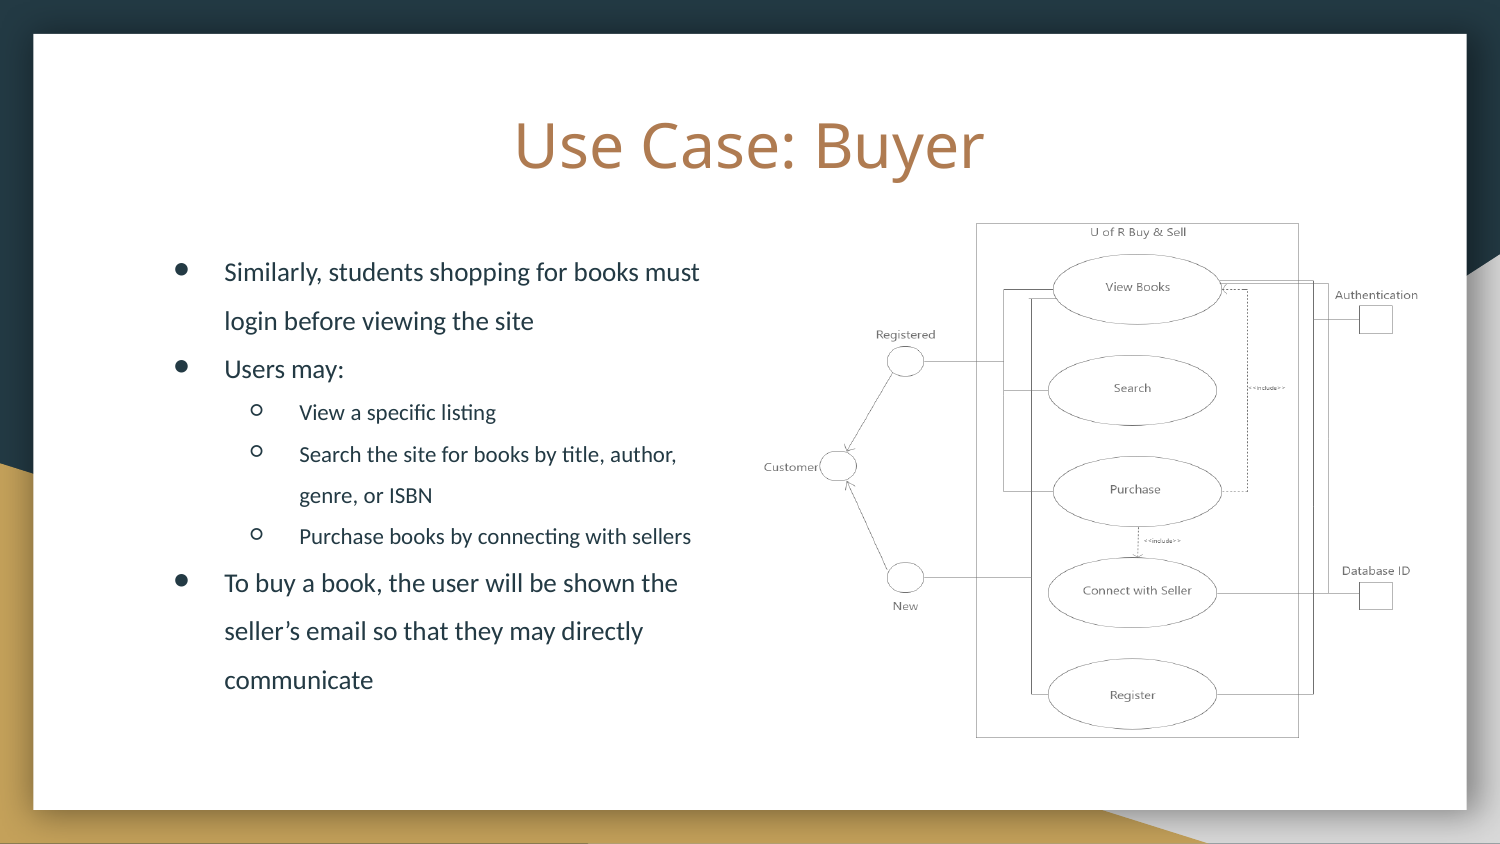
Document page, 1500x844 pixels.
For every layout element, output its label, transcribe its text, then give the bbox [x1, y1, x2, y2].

picture [749, 204, 1451, 747]
title Use Case: Buyer [134, 91, 1366, 223]
list Similarly, students shopping for books must login before viewing the site Users may: View a specific listing Search the site for books by title, author, genre, or ISBN Purchase books by connecting with sellers To buy a book, the user will be shown the seller’s email so that they may directly communicate [134, 223, 744, 729]
